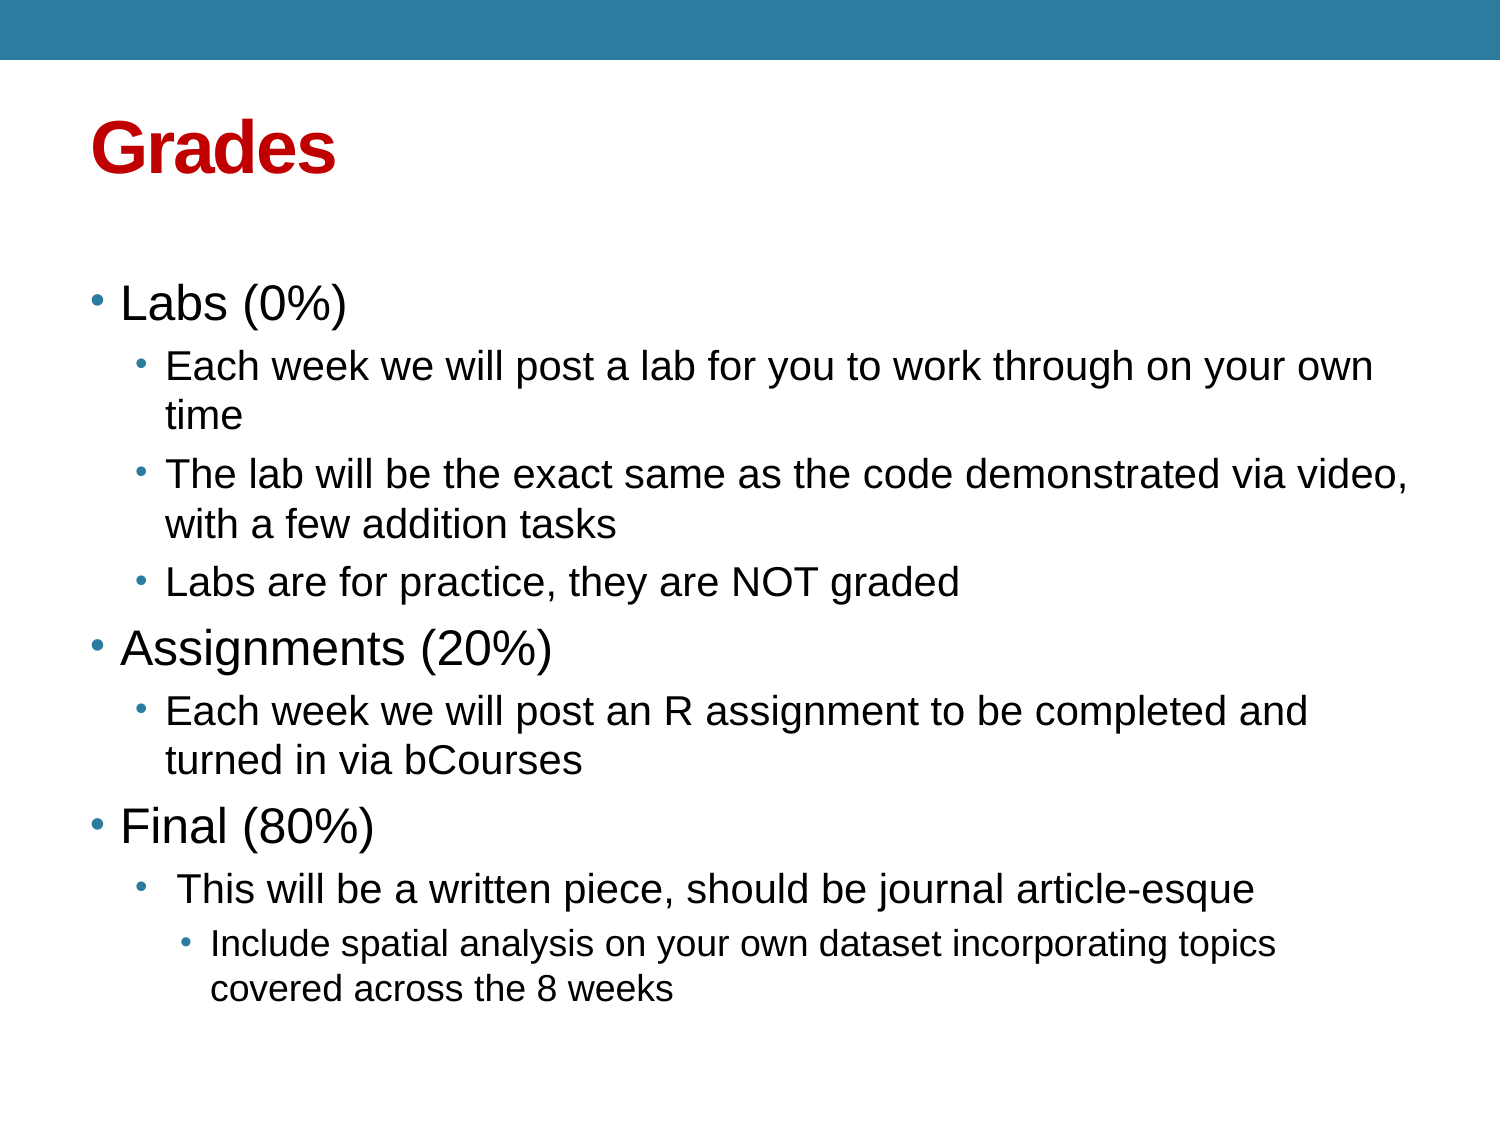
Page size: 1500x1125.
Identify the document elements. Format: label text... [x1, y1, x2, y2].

title Grades [75, 62, 1425, 225]
list Labs (0%) Each week we will post a lab for you to work through on your own time The lab will be the exact same as the code demonstrated via video, with a few addition tasks Labs are for practice, they are NOT graded Assignments (20%) Each week we will post an R assignment to be completed and turned in via bCourses Final (80%) This will be a written piece, should be journal article-esque Include spatial analysis on your own dataset incorporating topics covered across the 8 weeks [75, 262, 1425, 1063]
